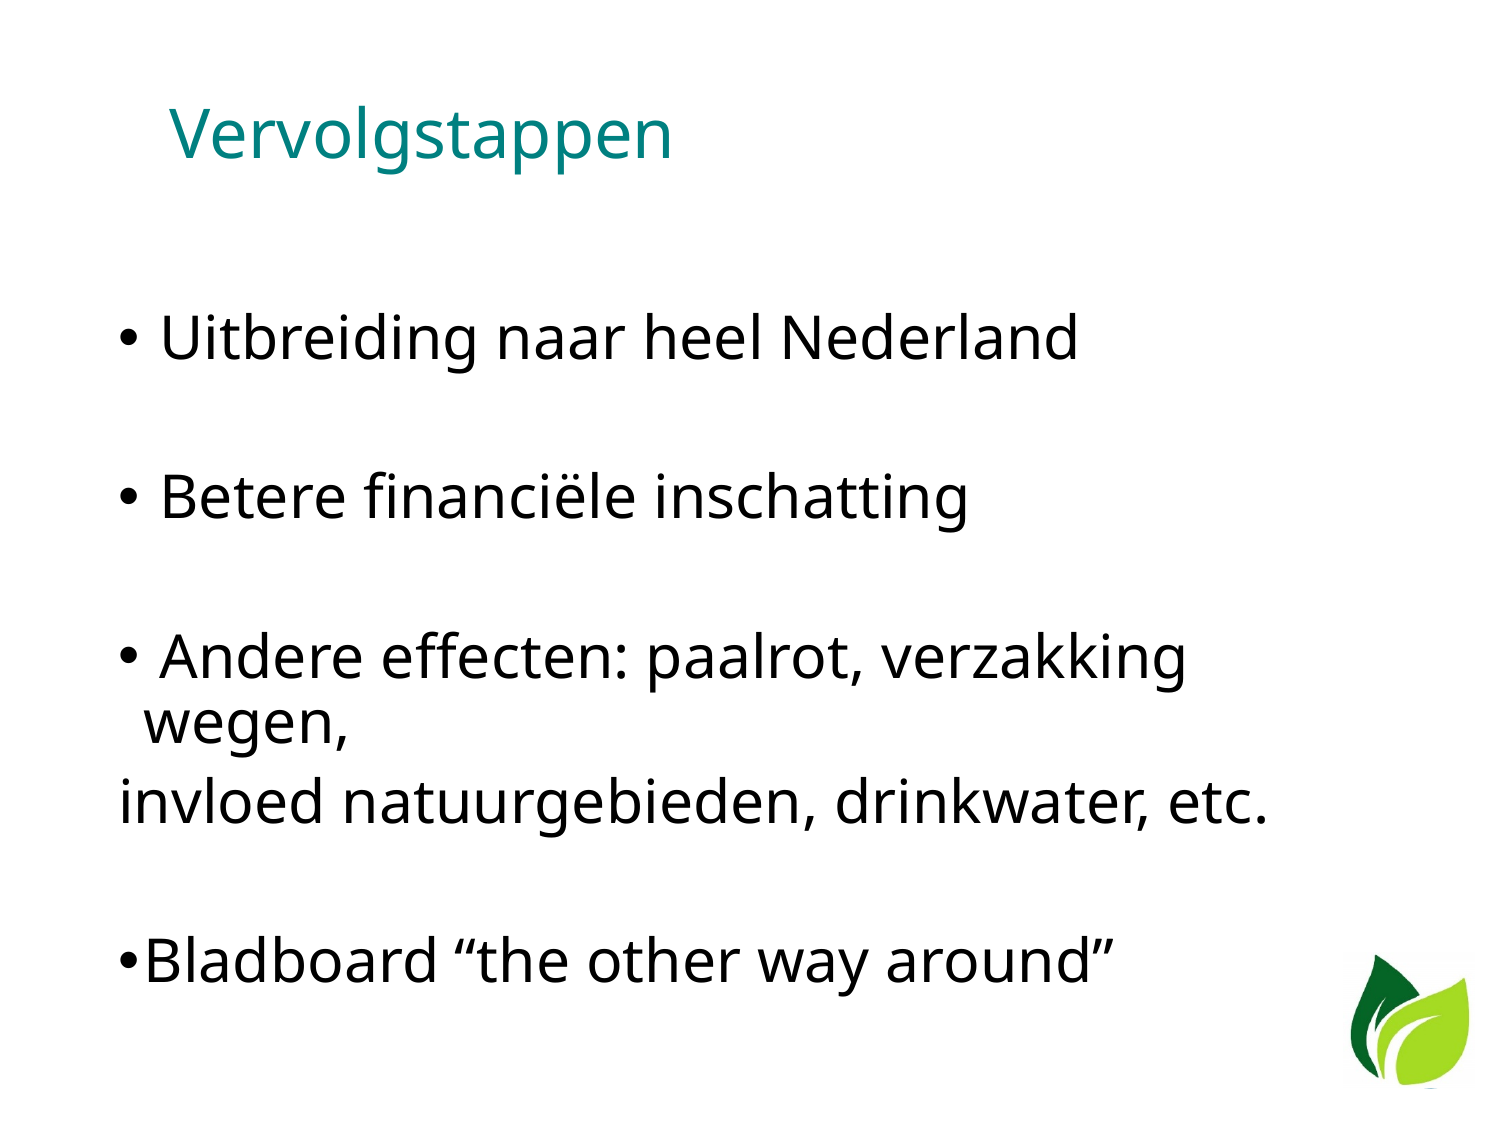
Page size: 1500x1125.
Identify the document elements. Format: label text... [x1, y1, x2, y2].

picture [1343, 952, 1475, 1090]
list Uitbreiding naar heel Nederland Betere financiële inschatting Andere effecten: paalrot, verzakking wegen, invloed natuurgebieden, drinkwater, etc. Bladboard “the other way around” [103, 299, 1397, 1014]
text_box Vervolgstappen [154, 42, 1425, 231]
